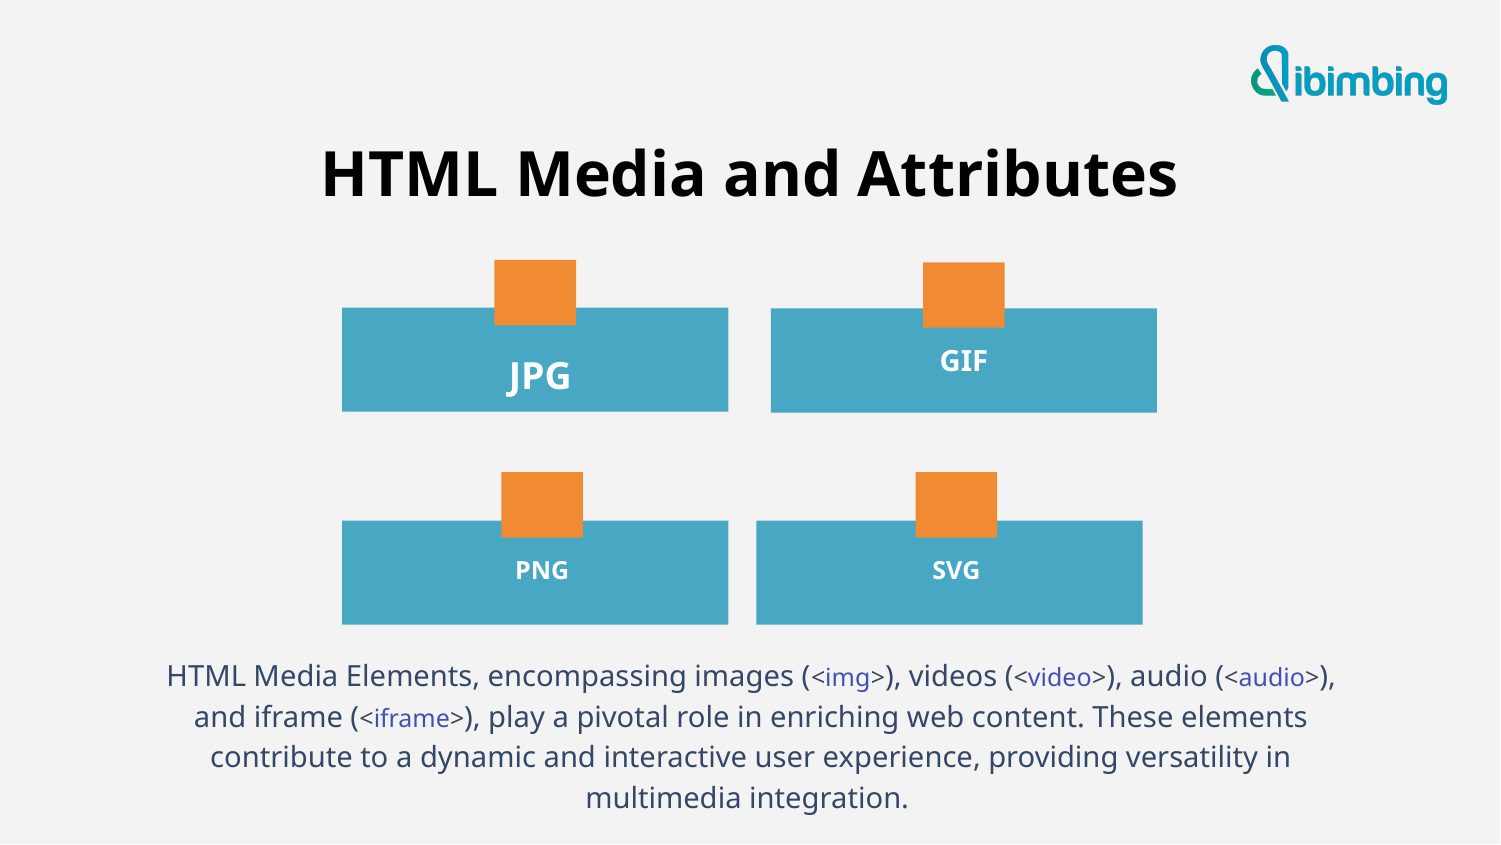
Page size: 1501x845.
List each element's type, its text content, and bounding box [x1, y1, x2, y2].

text_box PNG [367, 539, 717, 600]
picture [1250, 44, 1447, 105]
text_box [756, 520, 1143, 625]
text_box HTML Media Elements, encompassing images (<img>), videos (<video>), audio (<audio>), and iframe (<iframe>), play a pivotal role in enriching web content. These elements contribute to a dynamic and interactive user experience, providing versatility in multimedia integration. [121, 644, 1379, 822]
text_box GIF [801, 327, 1127, 393]
text_box HTML Media and Attributes [47, 130, 1453, 225]
text_box [342, 520, 729, 625]
text_box JPG [377, 336, 703, 412]
text_box [501, 472, 583, 538]
text_box [915, 472, 998, 538]
text_box [342, 307, 729, 412]
text_box SVG [782, 539, 1131, 600]
picture [1433, 78, 1441, 90]
text_box [770, 308, 1157, 413]
text_box [494, 259, 577, 326]
text_box [923, 262, 1005, 328]
